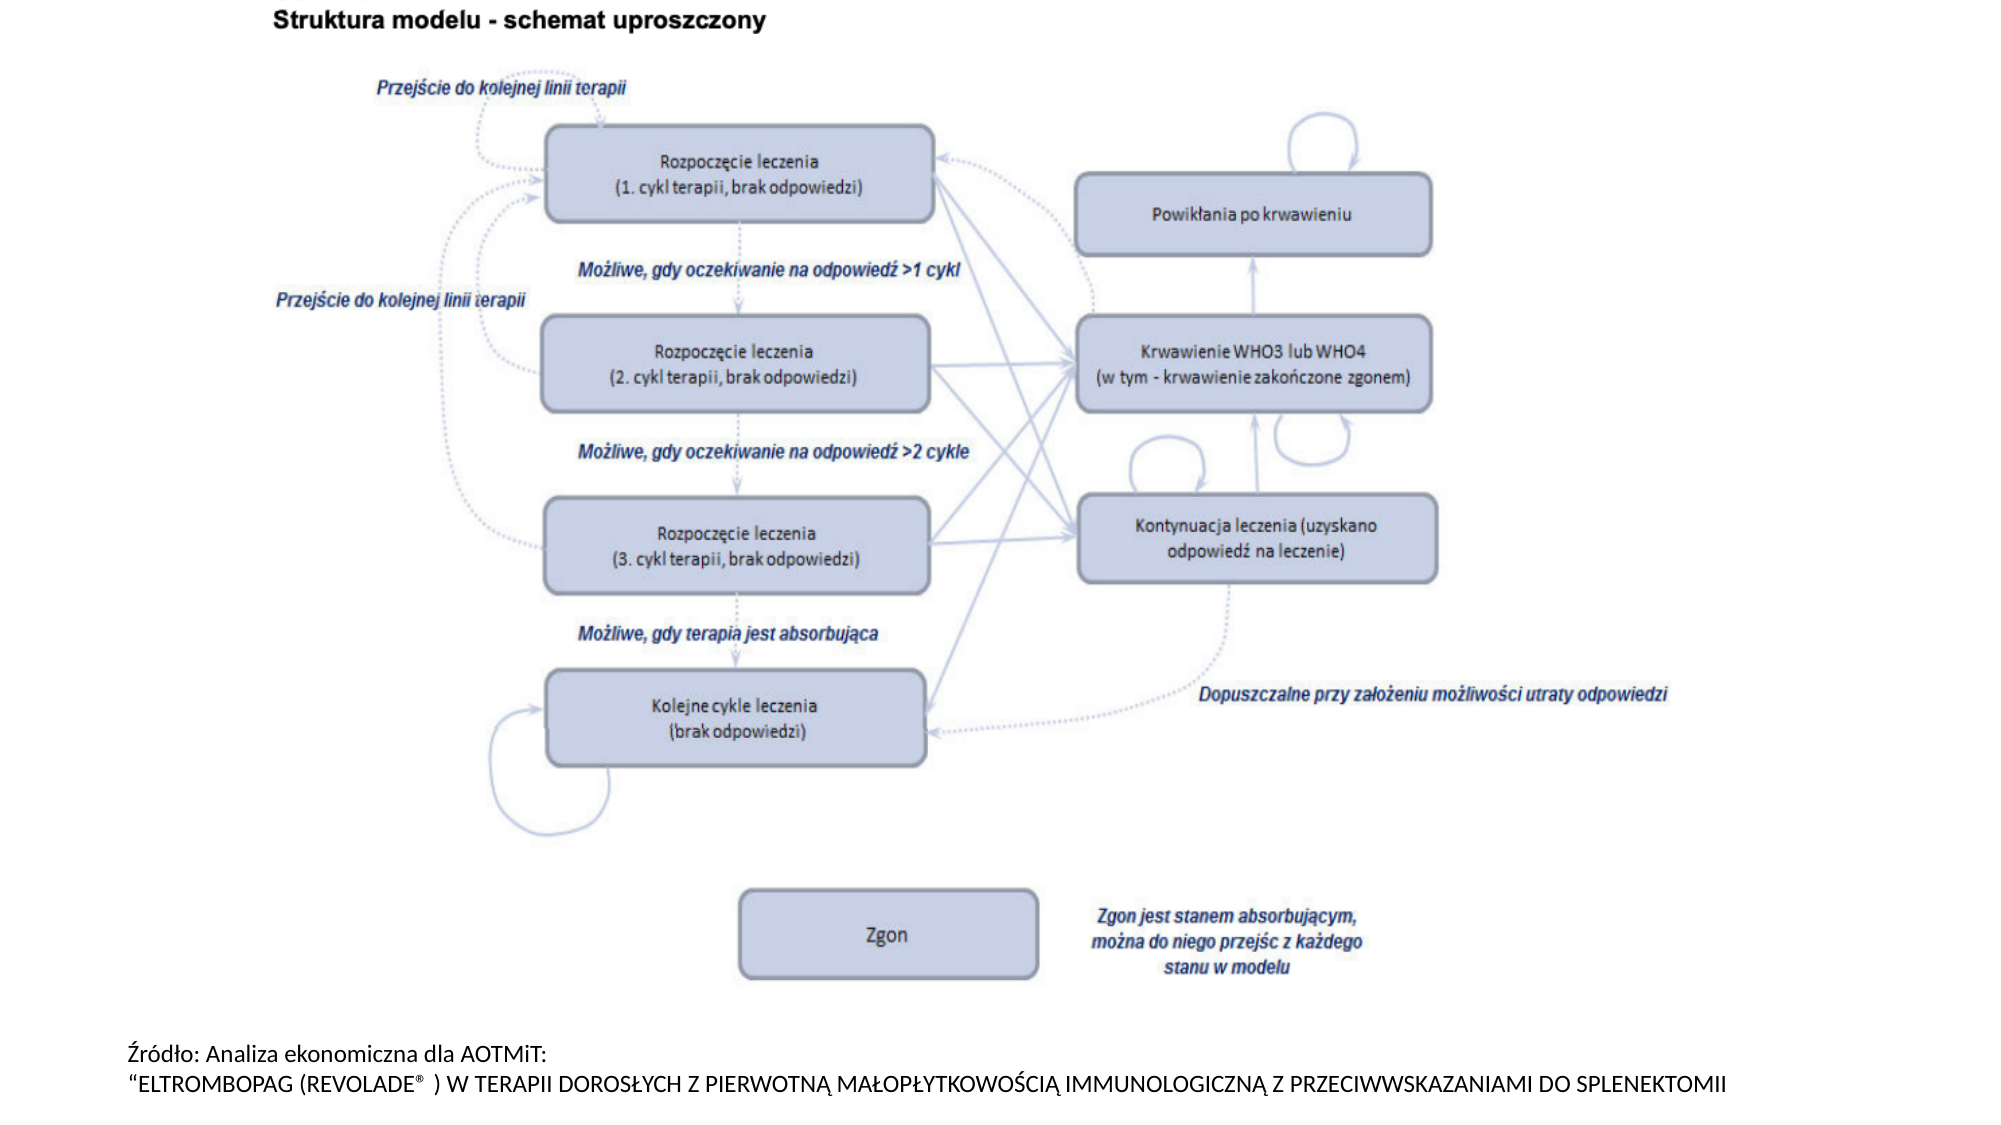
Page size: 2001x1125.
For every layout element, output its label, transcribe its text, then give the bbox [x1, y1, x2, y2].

text_box Źródło: Analiza ekonomiczna dla AOTMiT: “ELTROMBOPAG (REVOLADE® ) W TERAPII DOROSŁYCH Z PIERWOTNĄ MAŁOPŁYTKOWOŚCIĄ IMMUNOLOGICZNĄ Z PRZECIWWSKAZANIAMI DO SPLENEKTOMII [112, 1029, 1887, 1105]
picture [164, 0, 1836, 1022]
